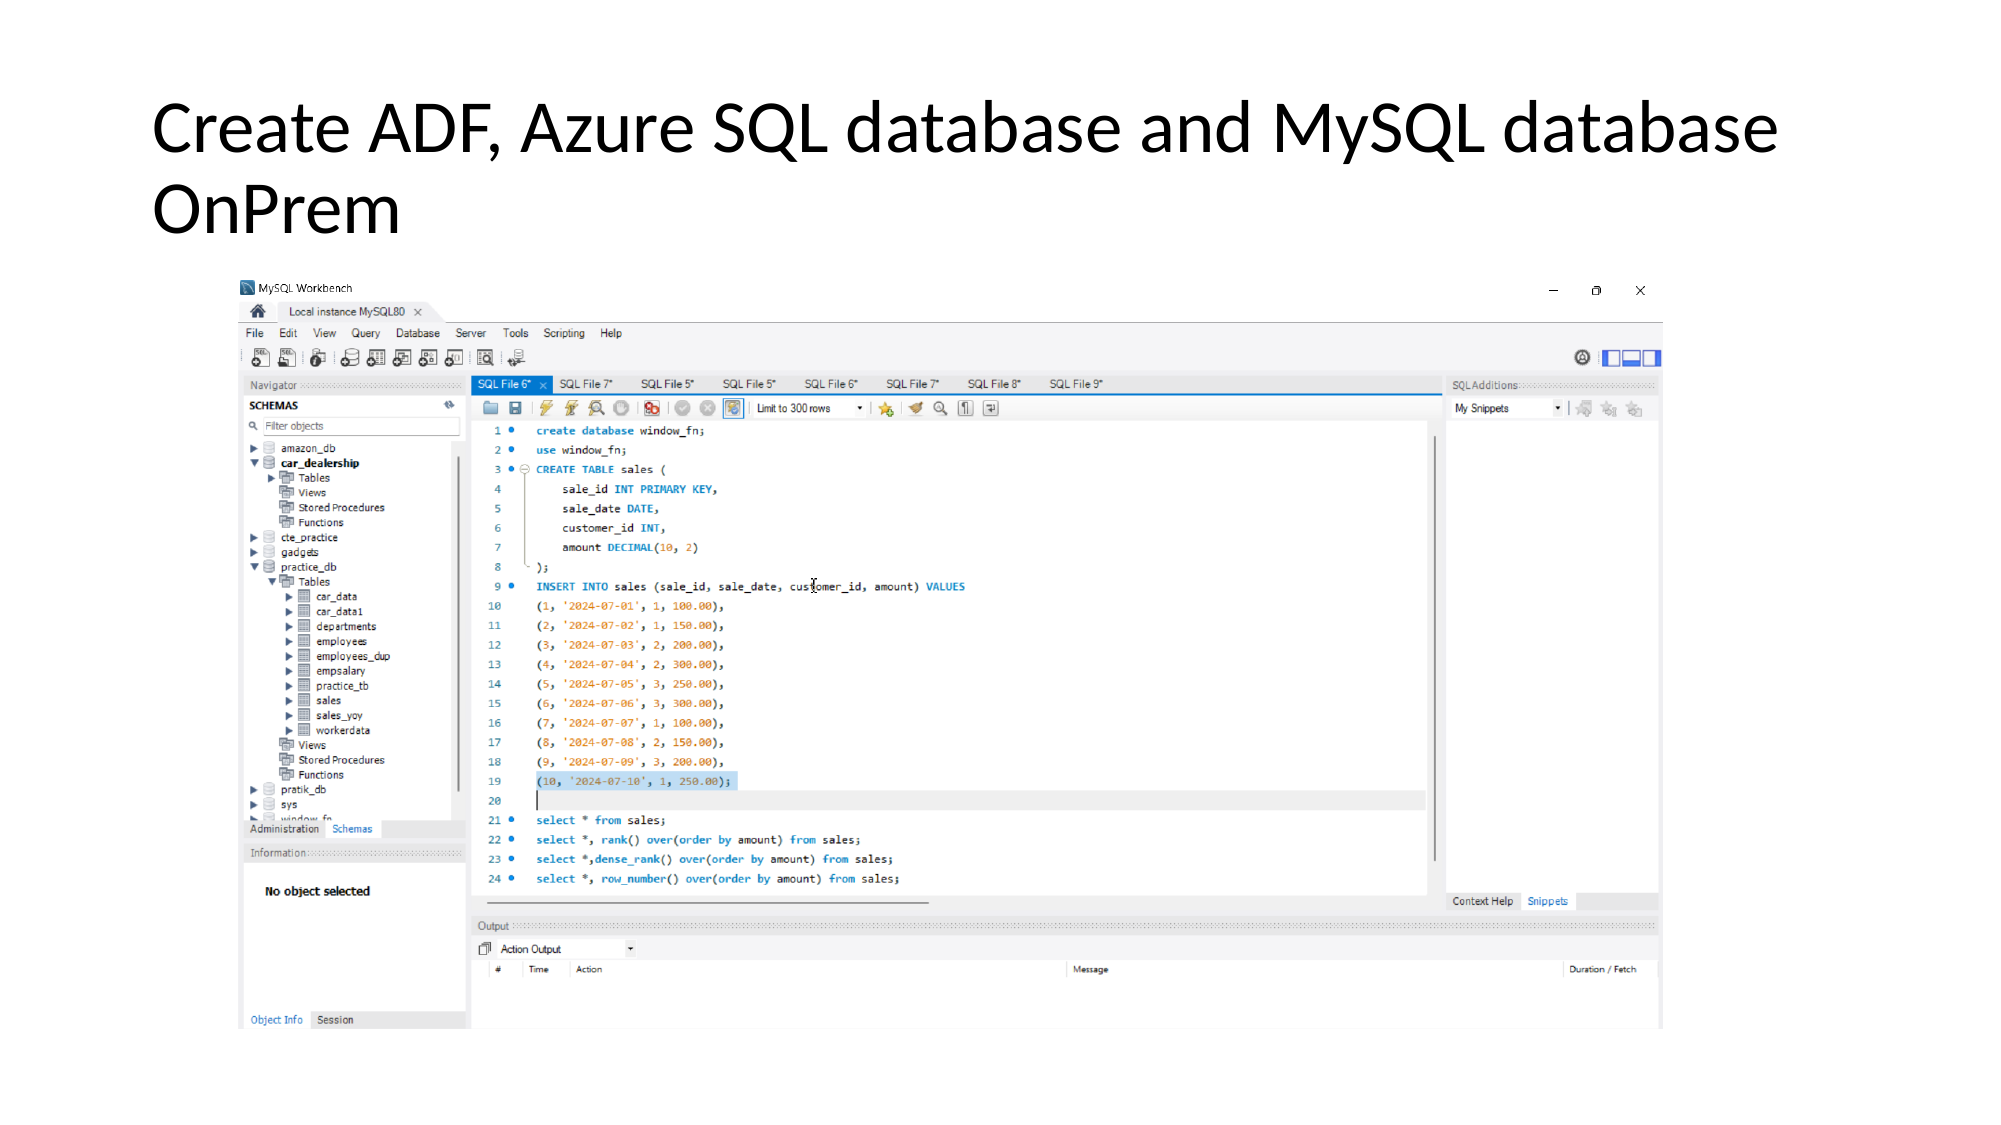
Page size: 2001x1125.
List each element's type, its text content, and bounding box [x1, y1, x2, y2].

title Create ADF, Azure SQL database and MySQL database OnPrem [137, 59, 1863, 278]
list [238, 277, 1663, 1030]
